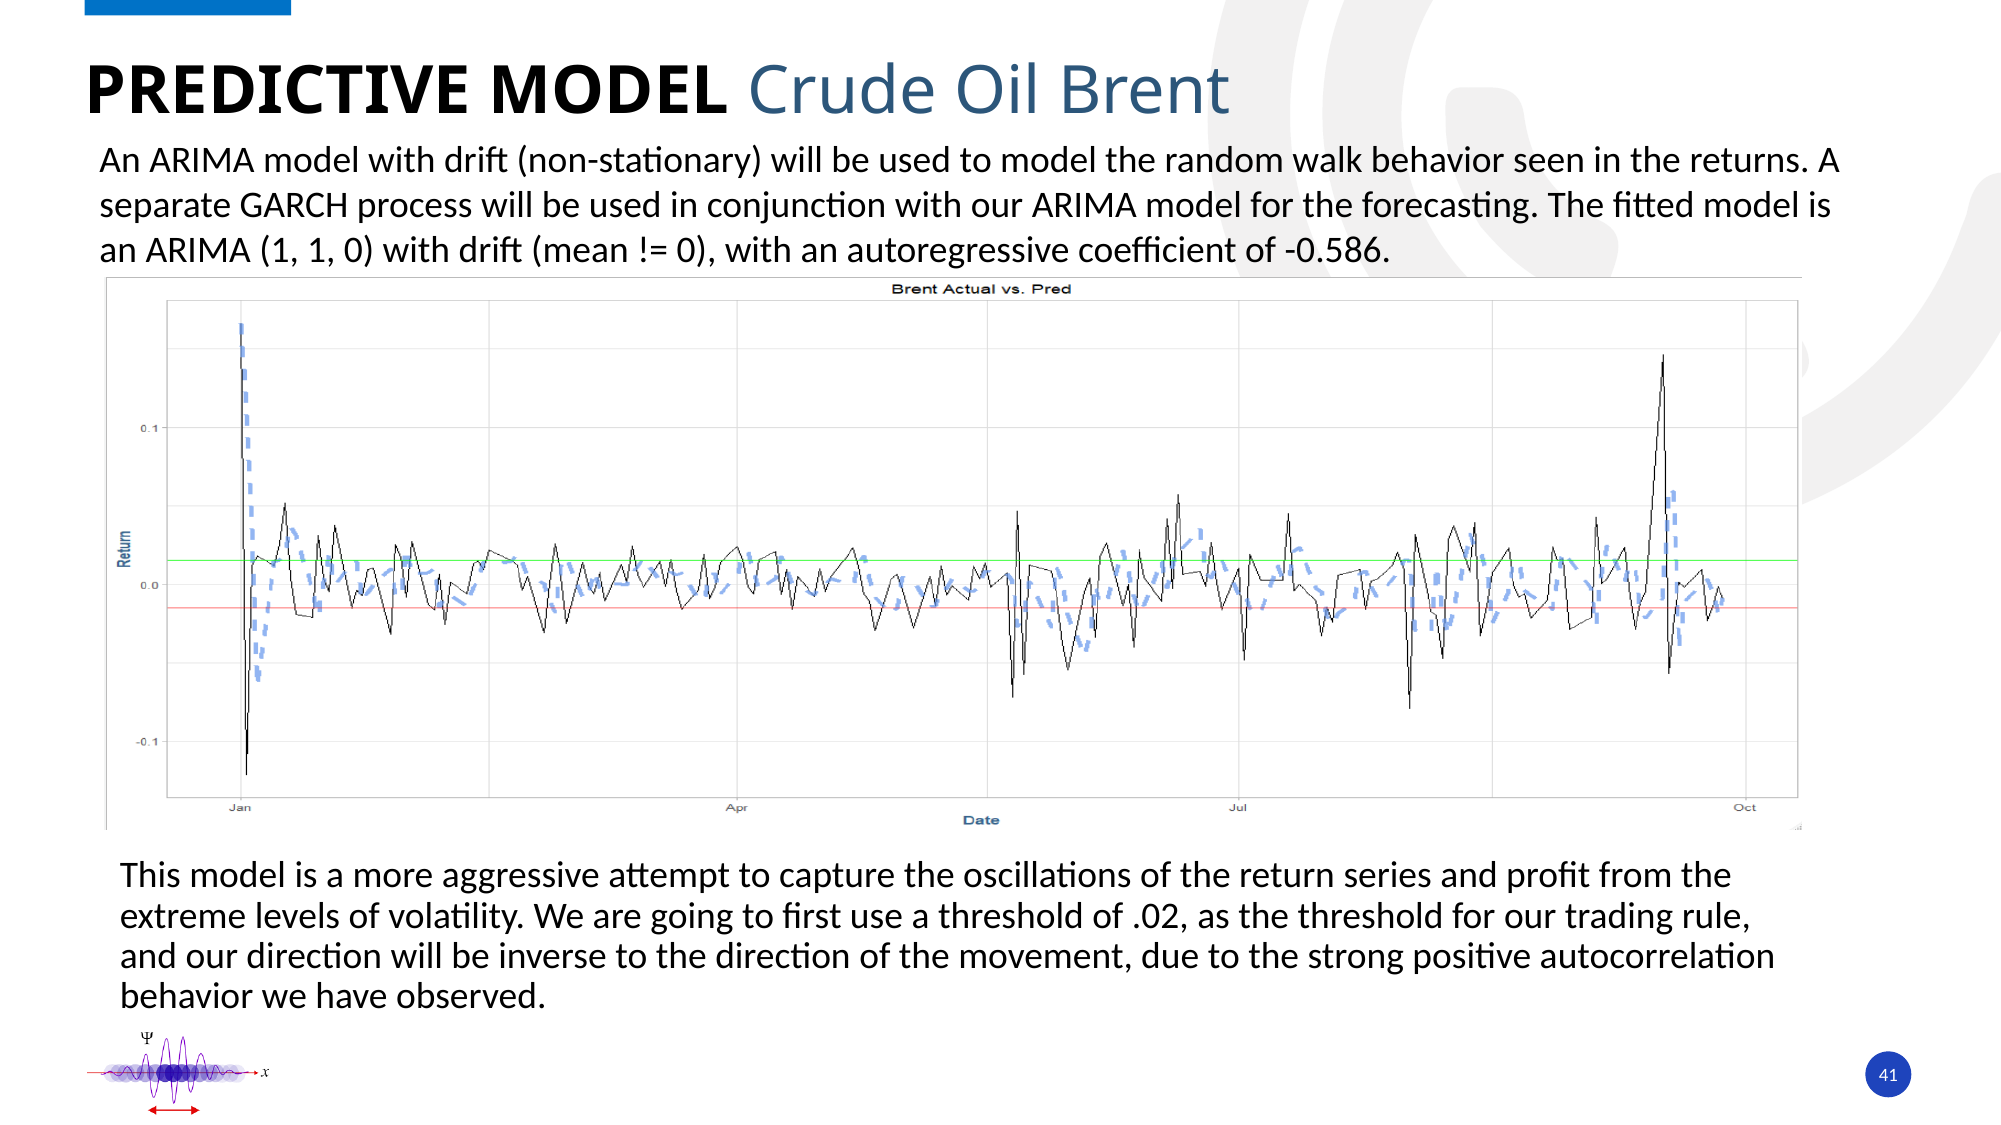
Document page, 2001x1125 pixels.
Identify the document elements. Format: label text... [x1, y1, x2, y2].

list This model is a more aggressive attempt to capture the oscillations of the return series and profit from the extreme levels of volatility. We are going to first use a threshold of .02, as the threshold for our trading rule, and our direction will be inverse to the direction of the movement, due to the strong positive autocorrelation behavior we have observed. [104, 847, 1802, 1033]
picture [87, 1026, 269, 1116]
slide_number 41 [1864, 1059, 1913, 1090]
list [104, 277, 1802, 830]
text_box An ARIMA model with drift (non-stationary) will be used to model the random walk behavior seen in the returns. A separate GARCH process will be used in conjunction with our ARIMA model for the forecasting. The fitted model is an ARIMA (1, 1, 0) with drift (mean != 0), with an autoregressive coefficient of -0.586. [84, 127, 1865, 284]
title predictive model Crude Oil Brent [84, 40, 1914, 128]
